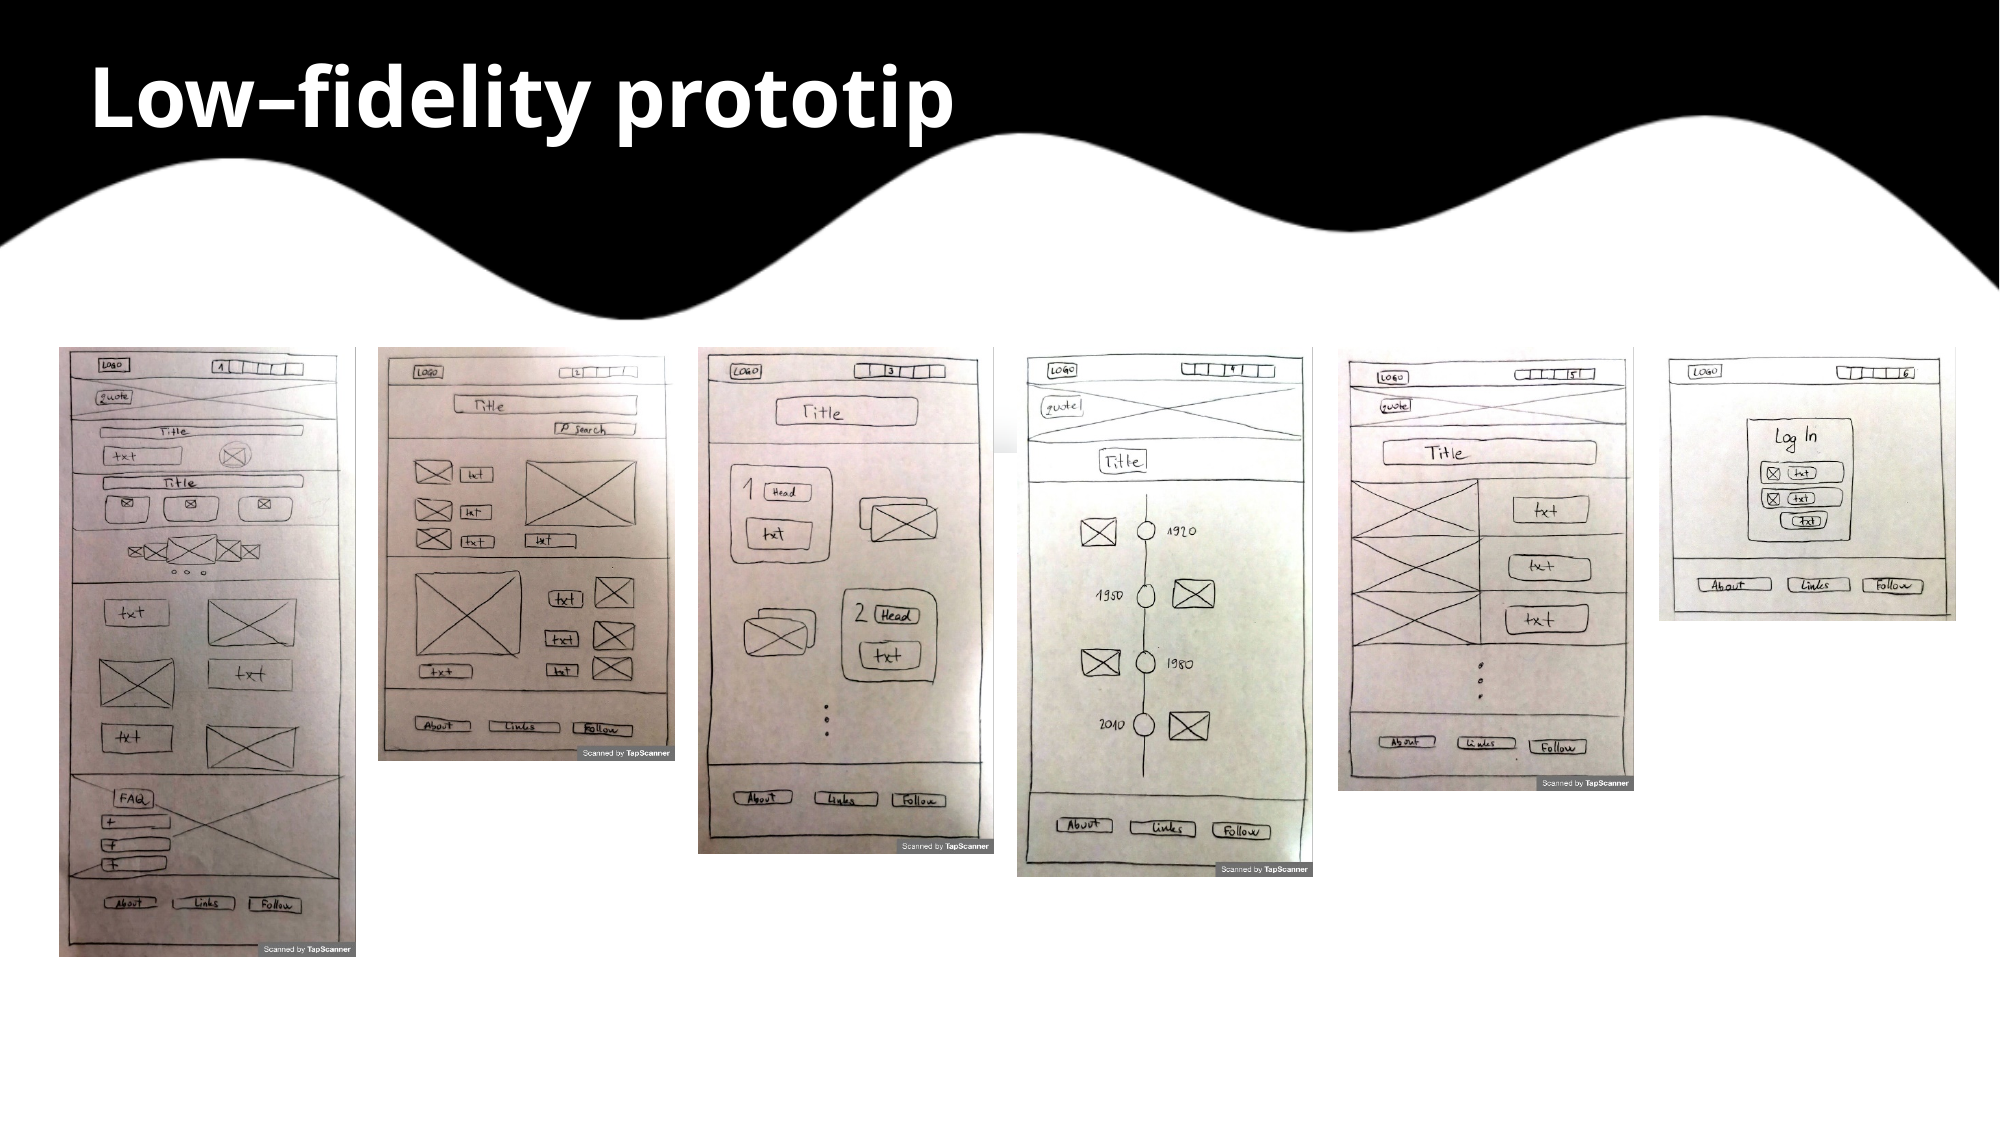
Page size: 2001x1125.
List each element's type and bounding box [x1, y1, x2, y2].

picture [0, 0, 2000, 957]
